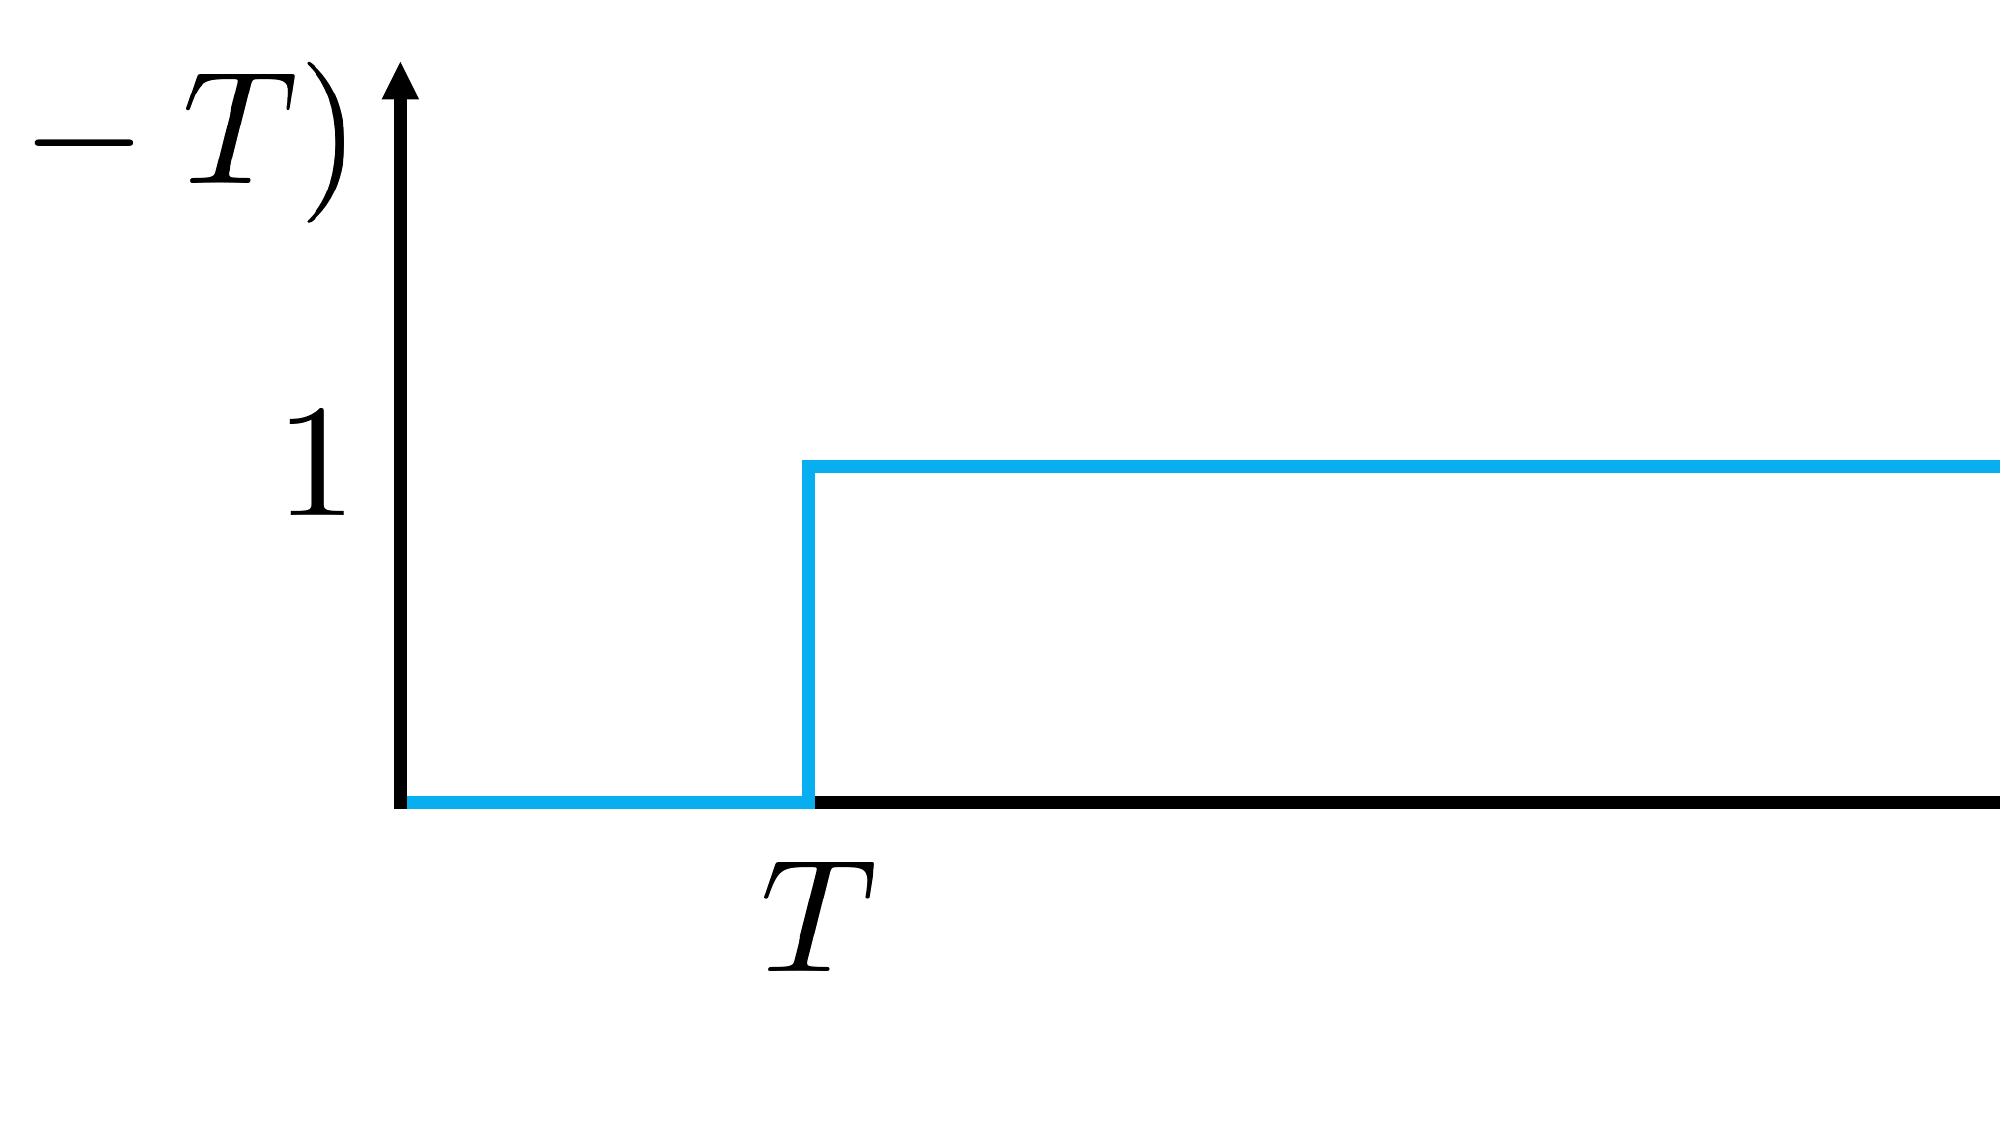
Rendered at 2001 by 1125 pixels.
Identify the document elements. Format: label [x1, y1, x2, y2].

text_box [0, 61, 2000, 972]
